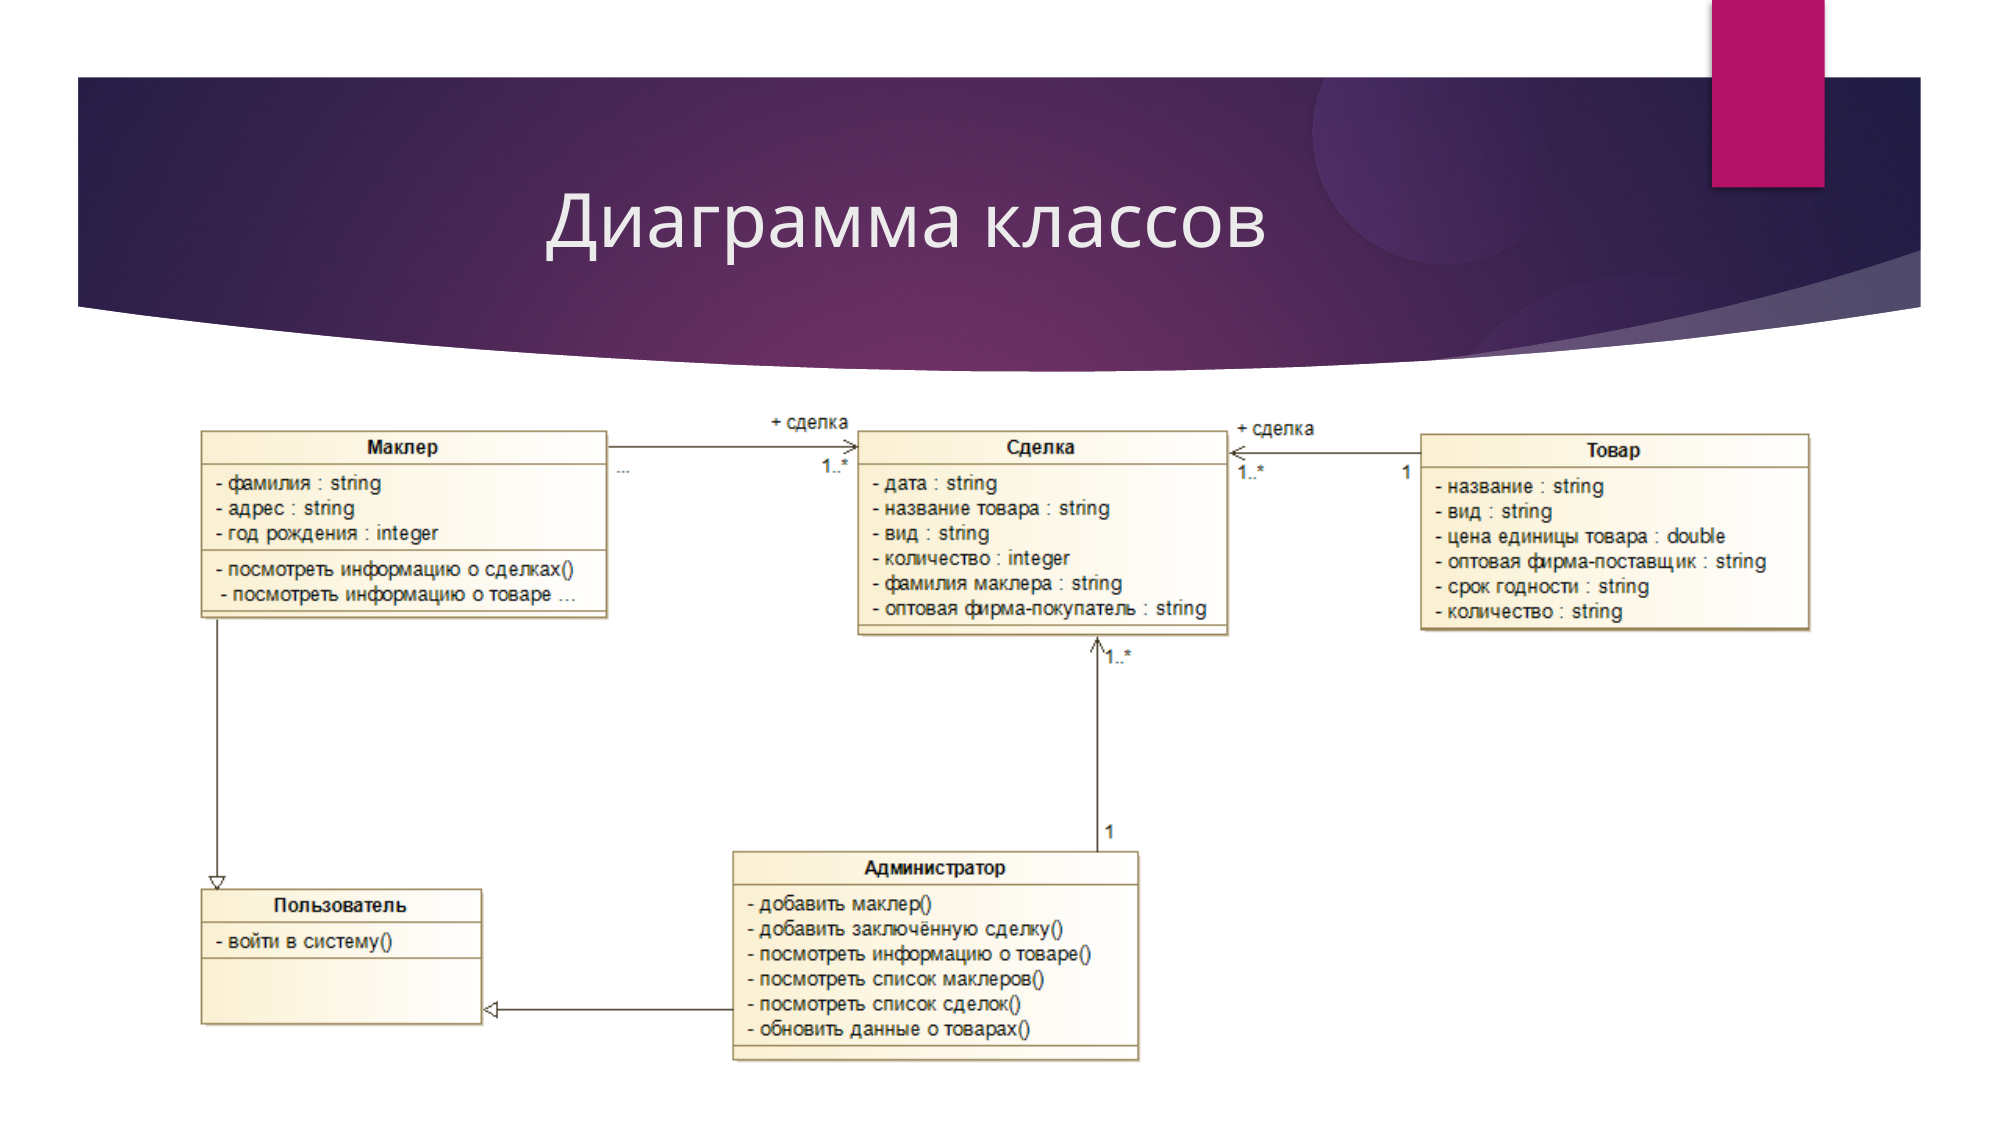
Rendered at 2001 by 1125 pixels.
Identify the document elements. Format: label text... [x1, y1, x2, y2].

picture [79, 78, 1920, 371]
text_box Диаграмма классов [189, 159, 1627, 276]
picture [176, 375, 1827, 1078]
